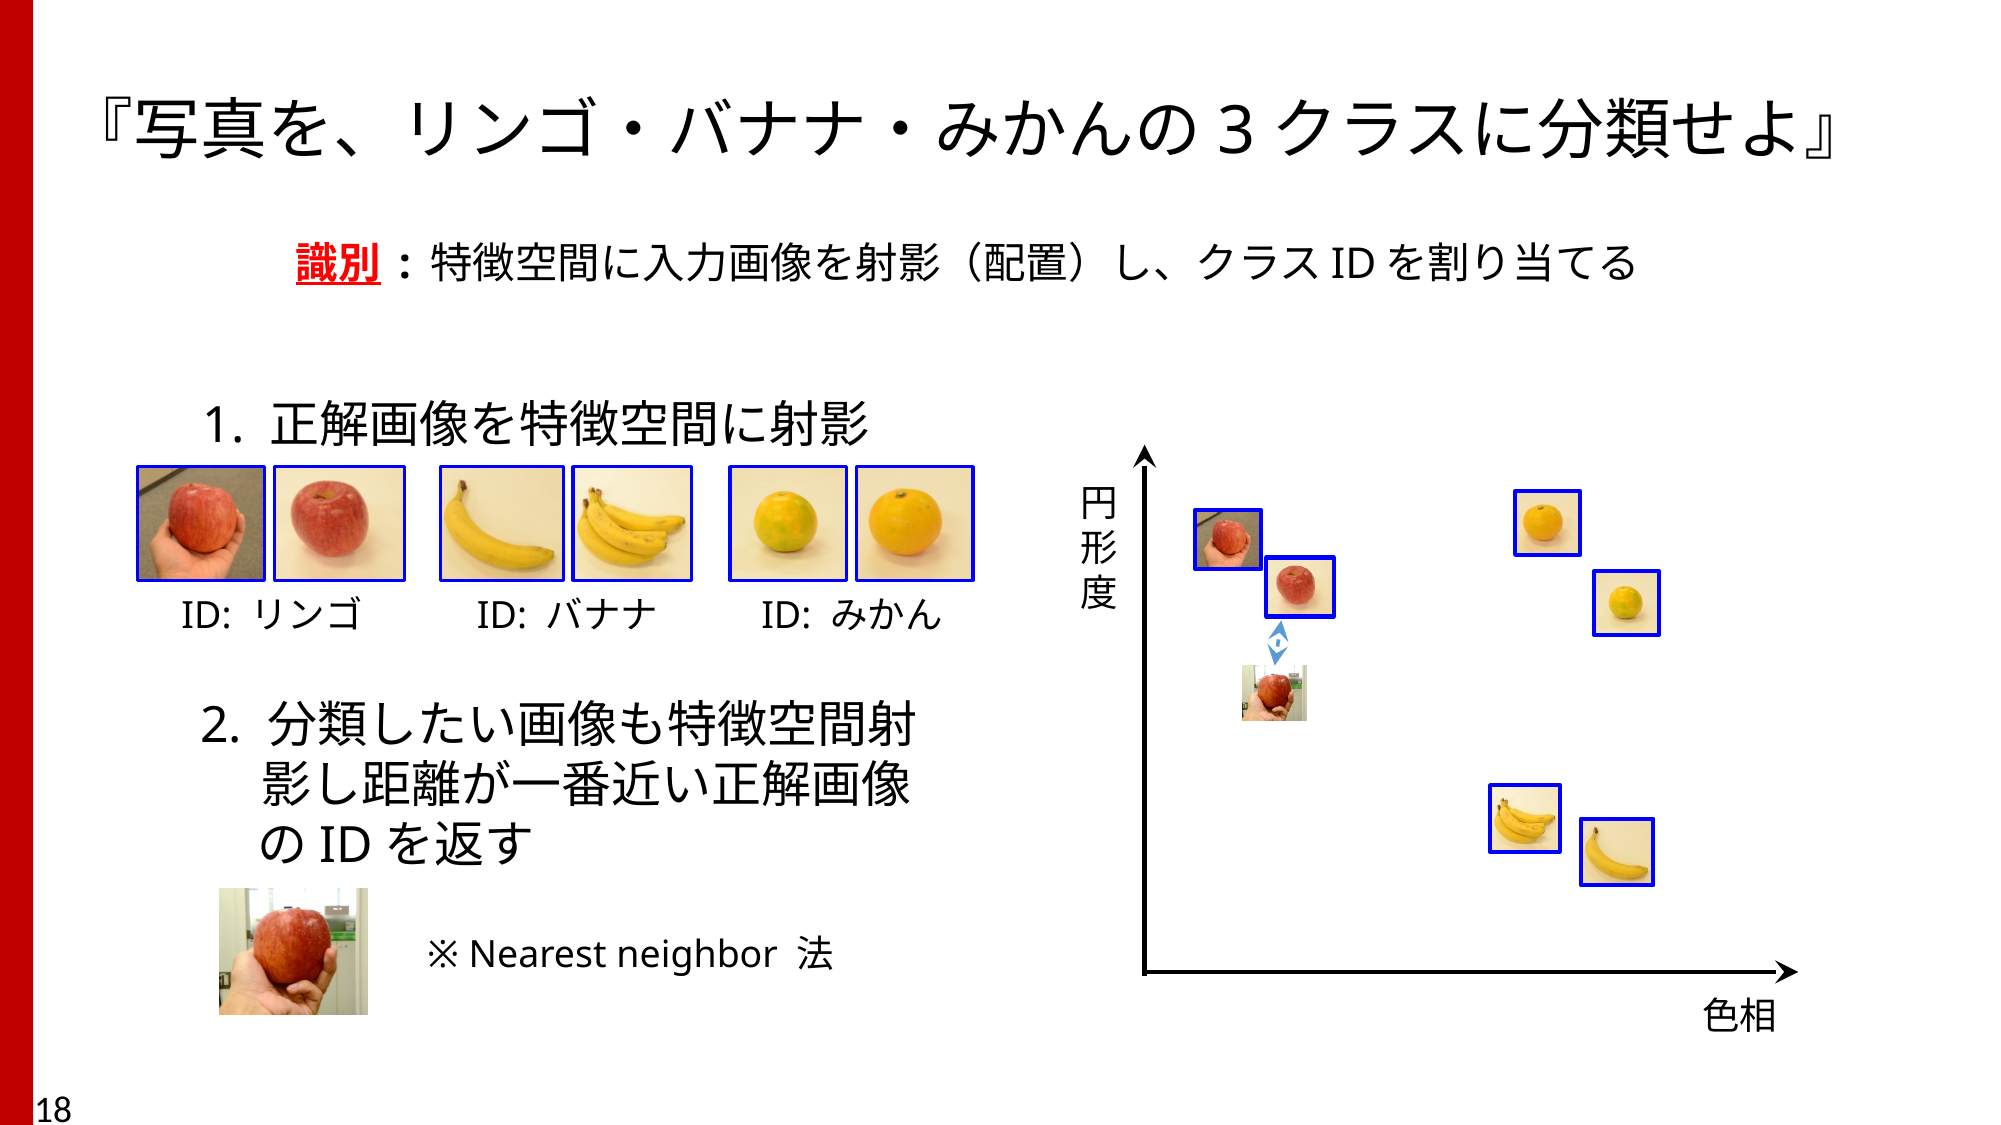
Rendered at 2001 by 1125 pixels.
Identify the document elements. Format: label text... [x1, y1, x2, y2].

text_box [1197, 512, 1332, 615]
text_box 1. 正解画像を特徴空間に射影 [188, 384, 885, 460]
text_box ID: バナナ [462, 583, 674, 644]
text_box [1492, 787, 1652, 884]
text_box 2. 分類したい画像も特徴空間射 影し距離が一番近い正解画像 のIDを返す [185, 684, 978, 880]
text_box 色相 [1687, 984, 1792, 1045]
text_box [1274, 620, 1282, 666]
text_box 円 形 度 [1065, 471, 1134, 621]
text_box ID: みかん [746, 583, 958, 644]
slide_number 18 [19, 1077, 470, 1125]
picture [1242, 665, 1307, 721]
picture [219, 888, 368, 1015]
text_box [138, 468, 972, 579]
text_box ID: リンゴ [166, 583, 378, 644]
list 識別 : 特徴空間に入力画像を射影（配置）し、クラスIDを割り当てる [280, 234, 1818, 329]
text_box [1517, 493, 1657, 633]
text_box ※ Nearest neighbor 法 [412, 922, 850, 983]
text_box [1144, 444, 1799, 977]
text_box 『写真を、リンゴ・バナナ・みかんの3クラスに分類せよ』 [28, 79, 1910, 190]
